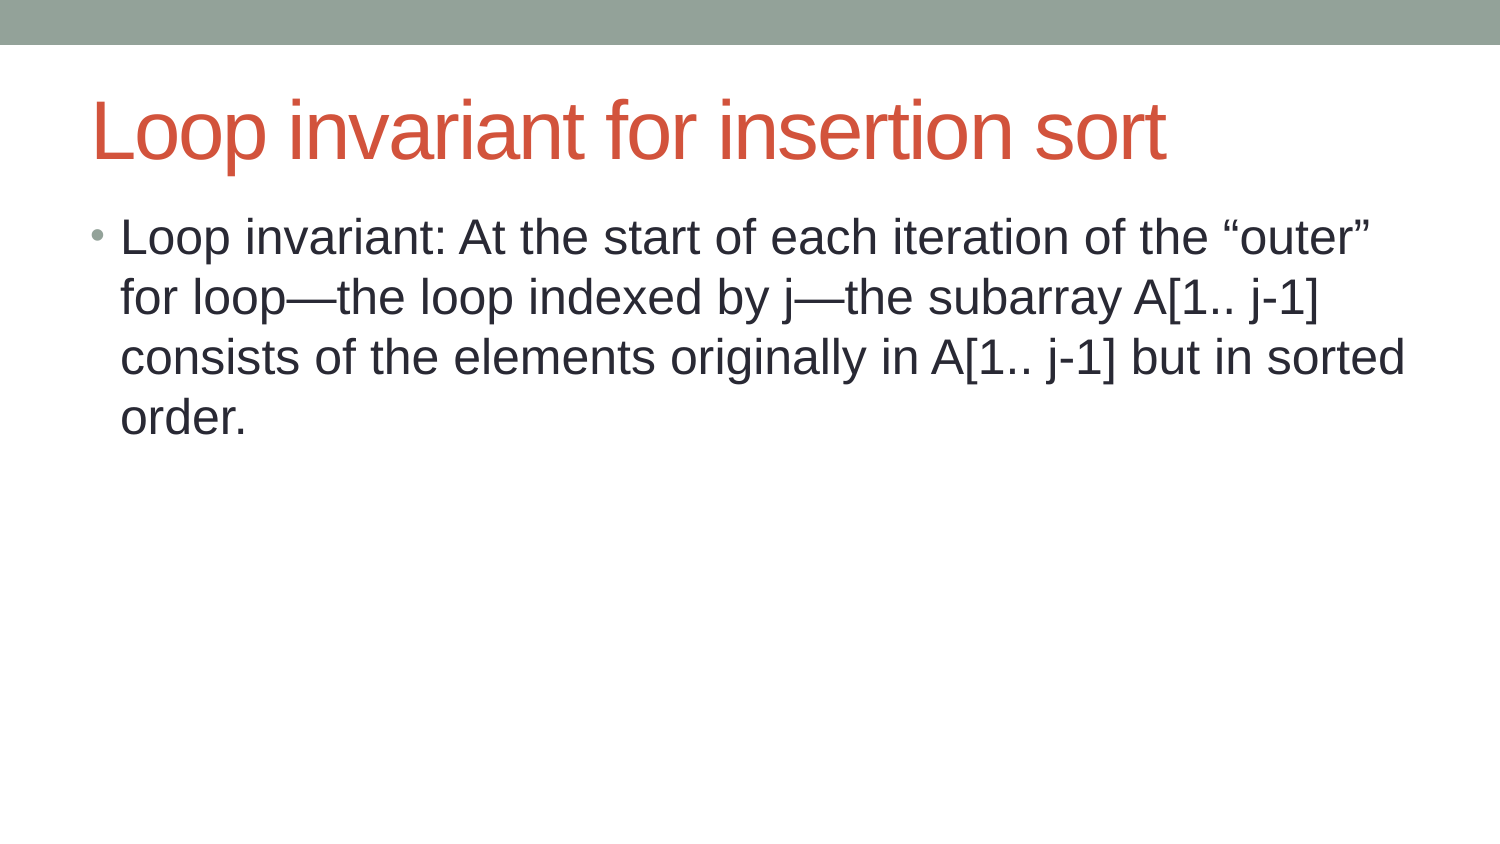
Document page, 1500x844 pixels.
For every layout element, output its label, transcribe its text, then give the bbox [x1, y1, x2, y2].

title Loop invariant for insertion sort [75, 65, 1425, 188]
list Loop invariant: At the start of each iteration of the “outer” for loop—the loop indexed by j—the subarray A[1.. j-1] consists of the elements originally in A[1.. j-1] but in sorted order. [75, 196, 1425, 797]
